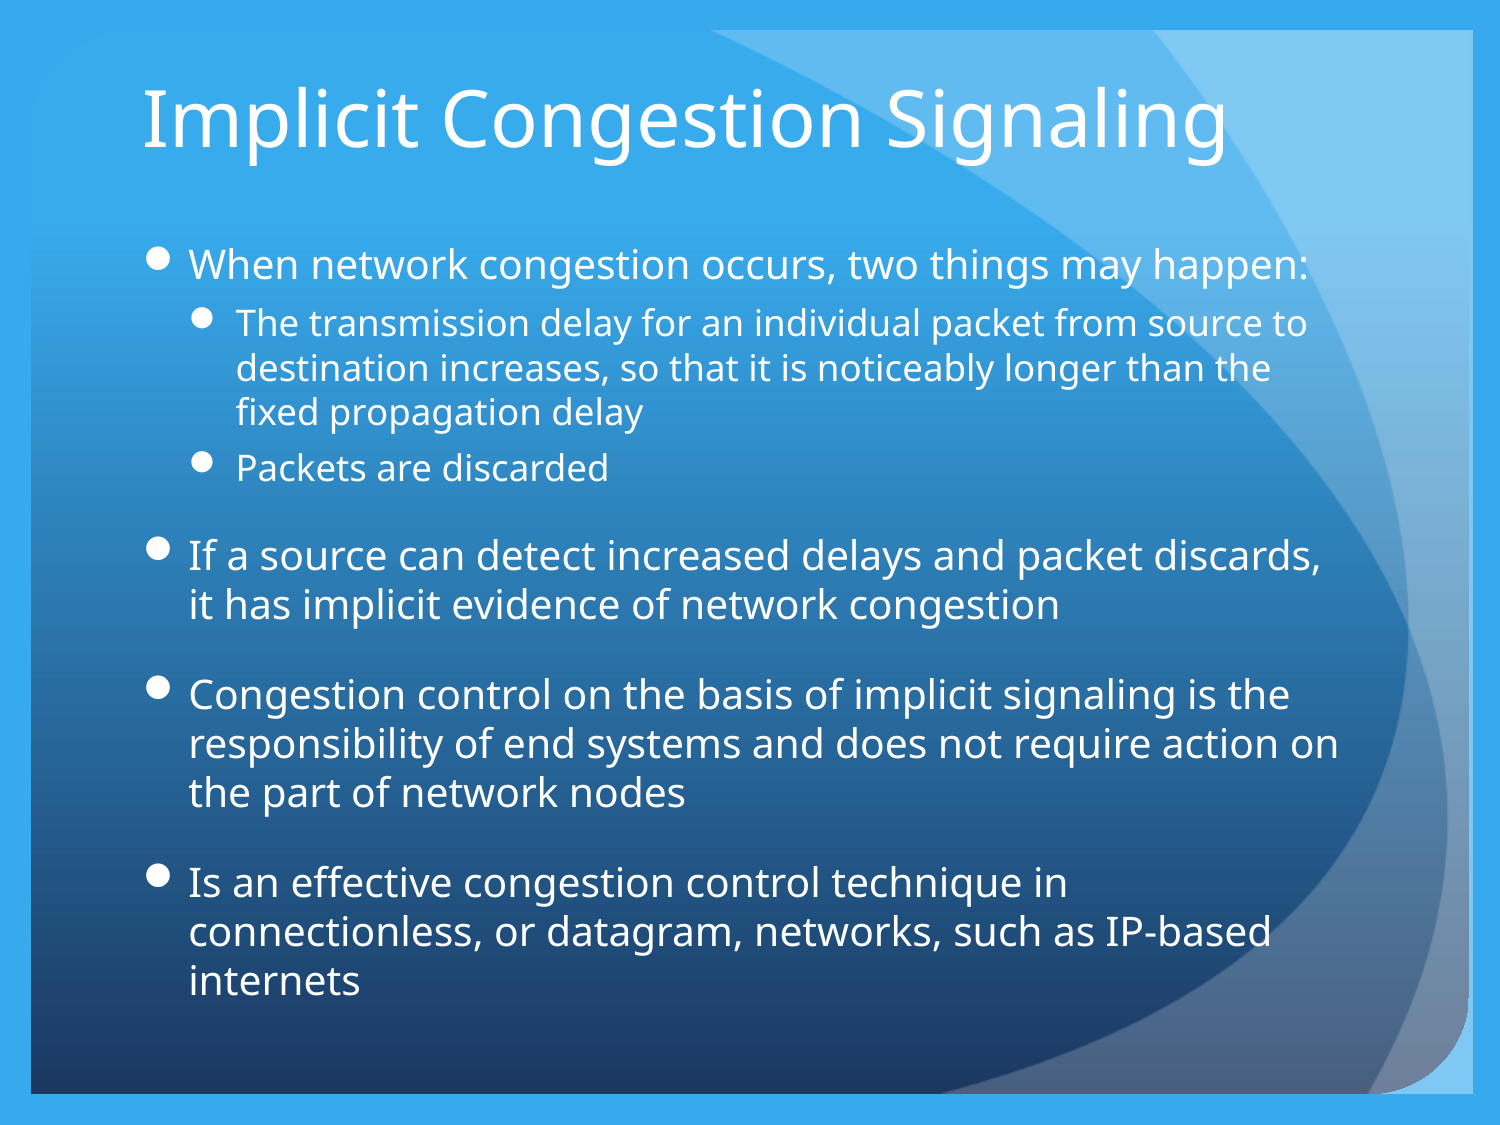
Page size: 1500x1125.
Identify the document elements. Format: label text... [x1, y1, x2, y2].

picture [24, 30, 1473, 1094]
list When network congestion occurs, two things may happen: The transmission delay for an individual packet from source to destination increases, so that it is noticeably longer than the fixed propagation delay Packets are discarded If a source can detect increased delays and packet discards, it has implicit evidence of network congestion Congestion control on the basis of implicit signaling is the responsibility of end systems and does not require action on the part of network nodes Is an effective congestion control technique in connectionless, or datagram, networks, such as IP-based internets [127, 231, 1372, 1016]
title Implicit Congestion Signaling [127, 0, 1372, 172]
